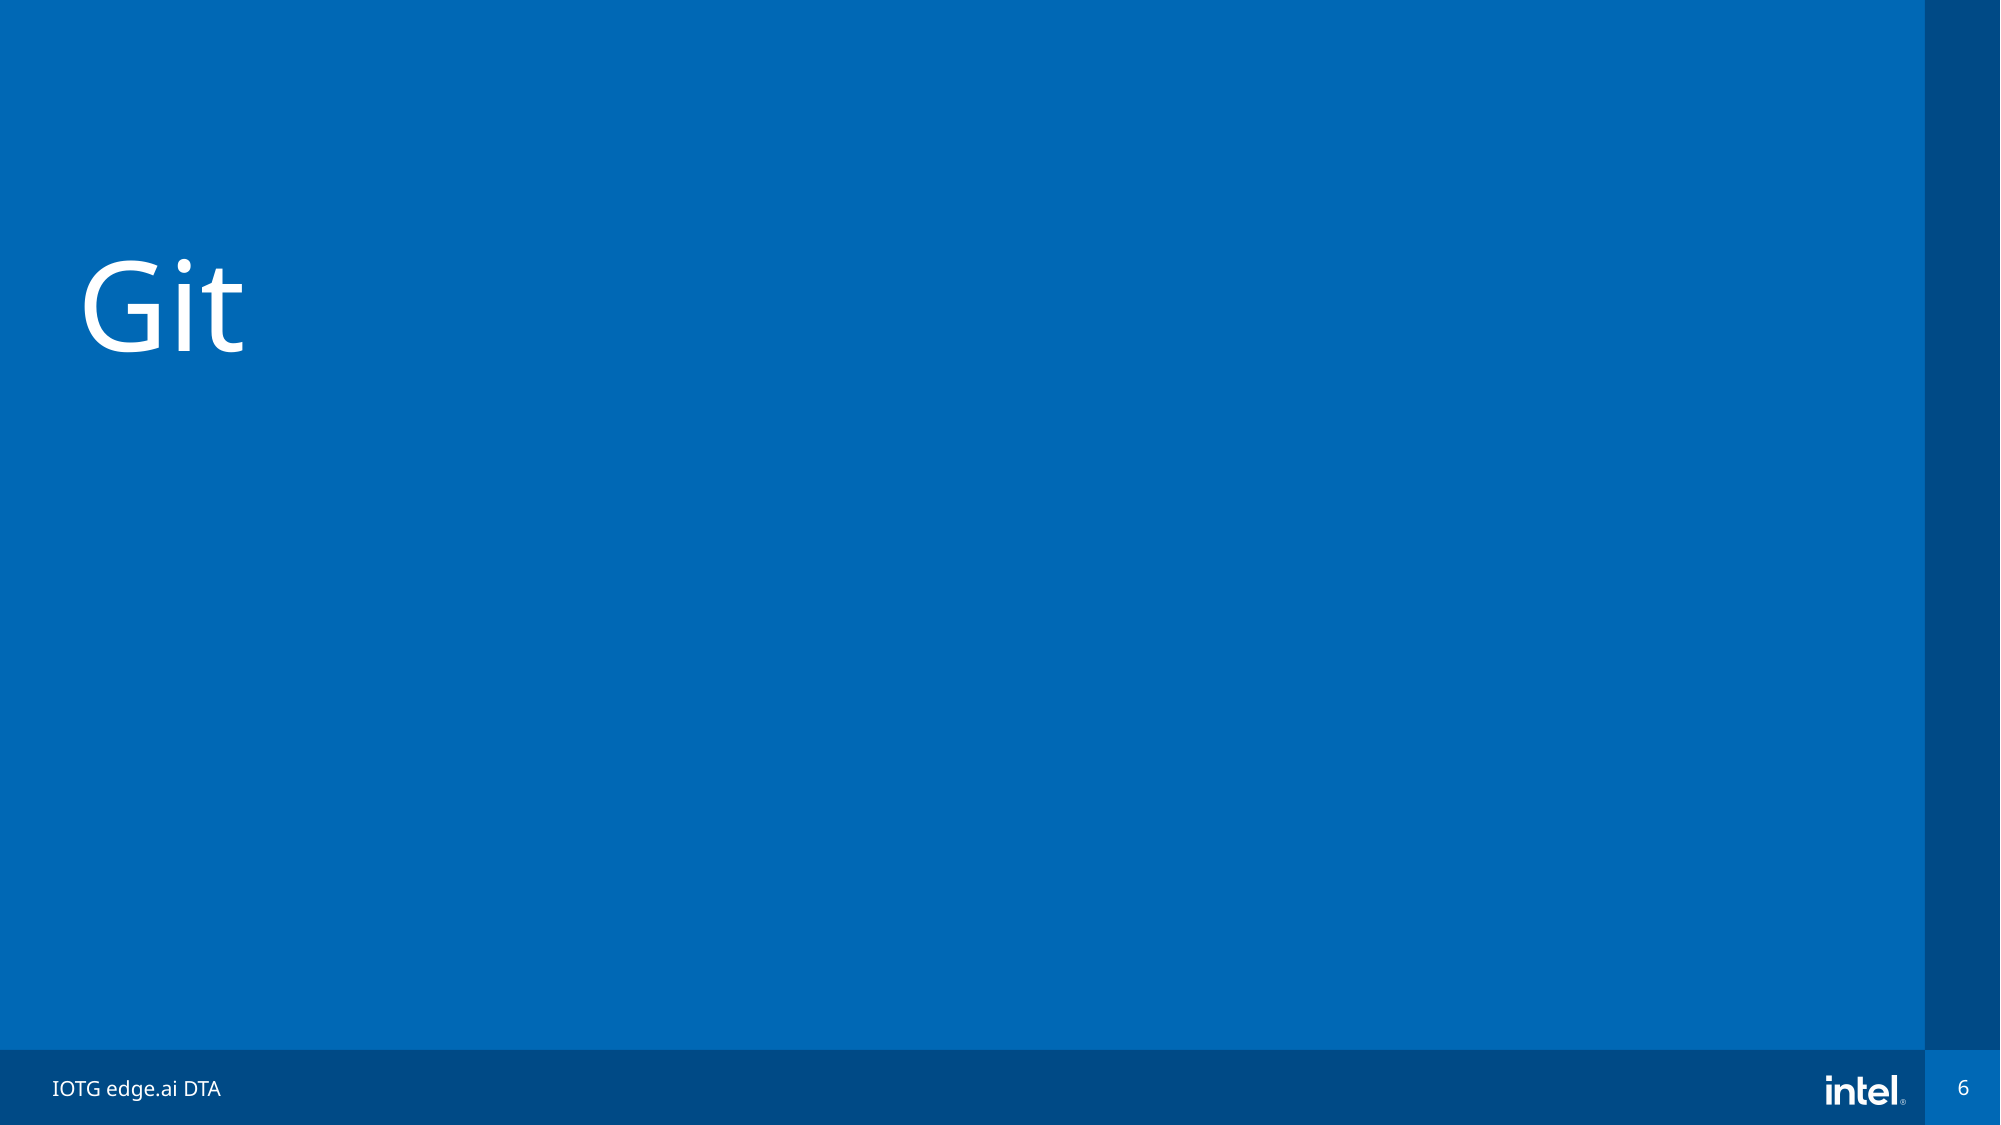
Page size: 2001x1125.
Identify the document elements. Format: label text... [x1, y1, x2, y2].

list Git [62, 236, 1863, 933]
